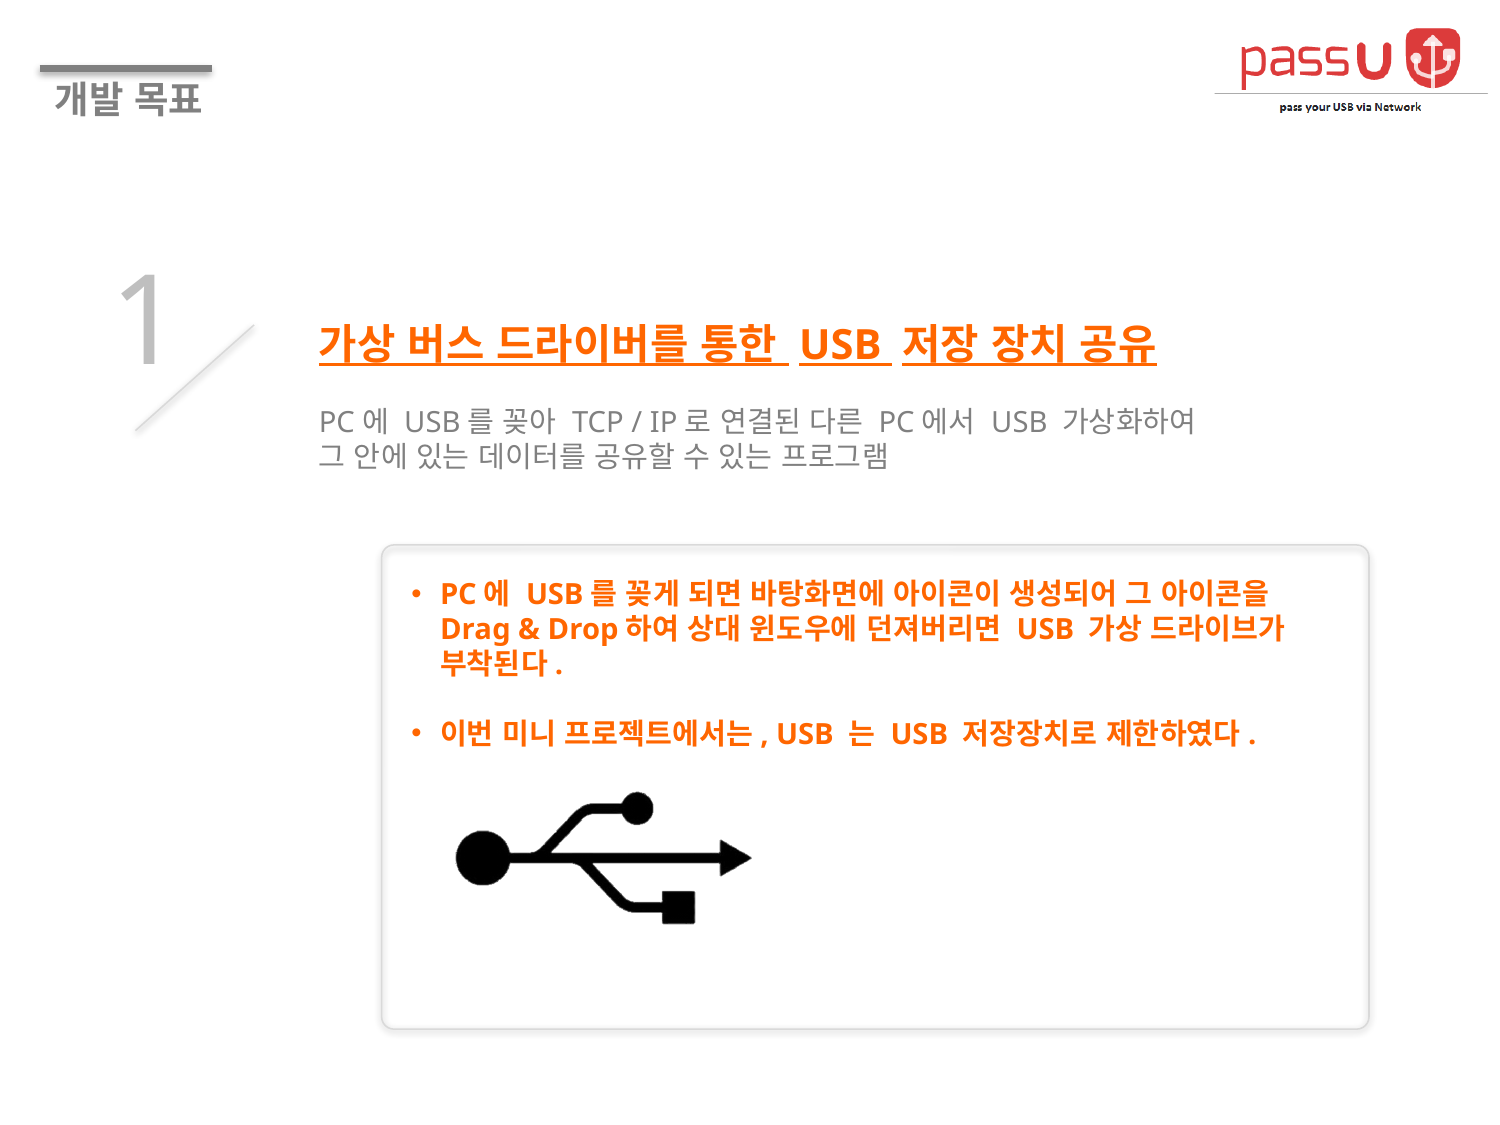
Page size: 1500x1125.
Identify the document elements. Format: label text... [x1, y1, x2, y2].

picture [1204, 11, 1500, 124]
text_box 가상 버스 드라이버를 통한 USB 저장 장치 공유 PC에 USB를 꽂아 TCP / IP로 연결된 다른 PC에서 USB 가상화하여 그 안에 있는 데이터를 공유할 수 있는 프로그램 [304, 310, 1212, 481]
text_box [135, 324, 255, 431]
text_box [380, 544, 1370, 1030]
text_box 개발 목표 [40, 68, 219, 129]
text_box 1 [96, 231, 198, 397]
picture [455, 745, 752, 967]
